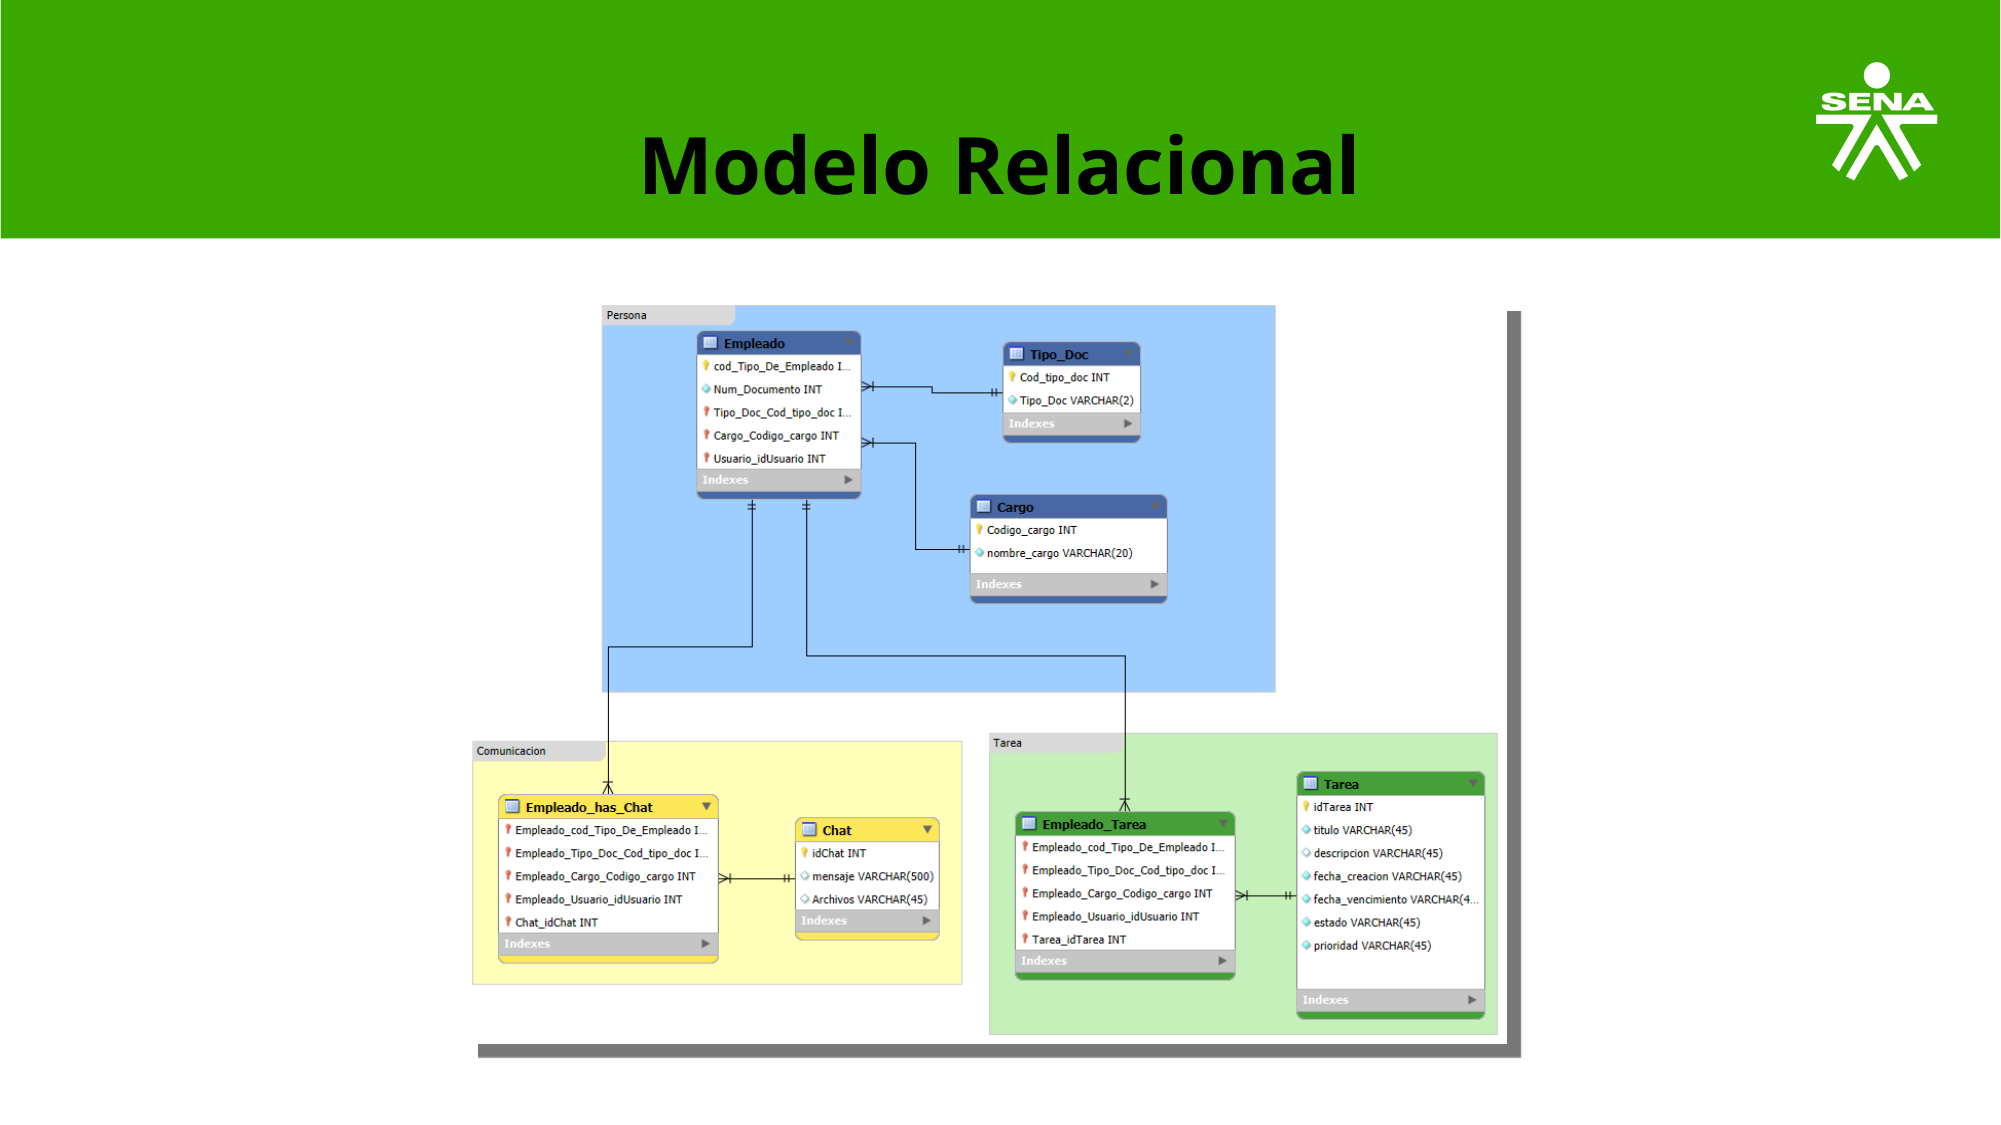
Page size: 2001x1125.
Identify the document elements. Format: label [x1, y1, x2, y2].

title [137, 60, 1863, 278]
picture [462, 295, 1507, 1044]
